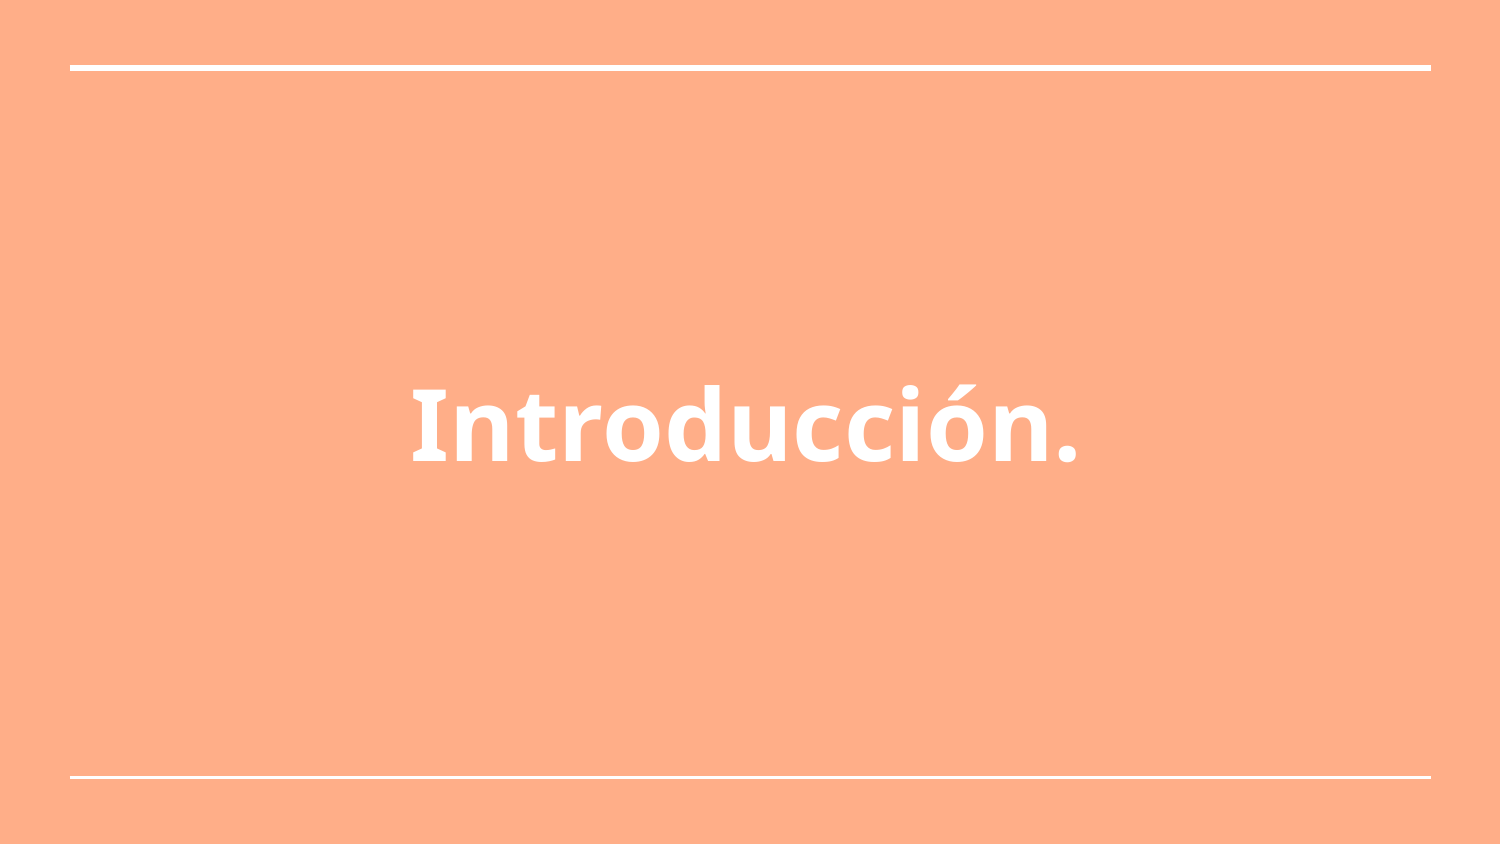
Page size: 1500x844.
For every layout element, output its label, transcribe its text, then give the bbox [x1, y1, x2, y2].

title Introducción. [66, 296, 1428, 550]
